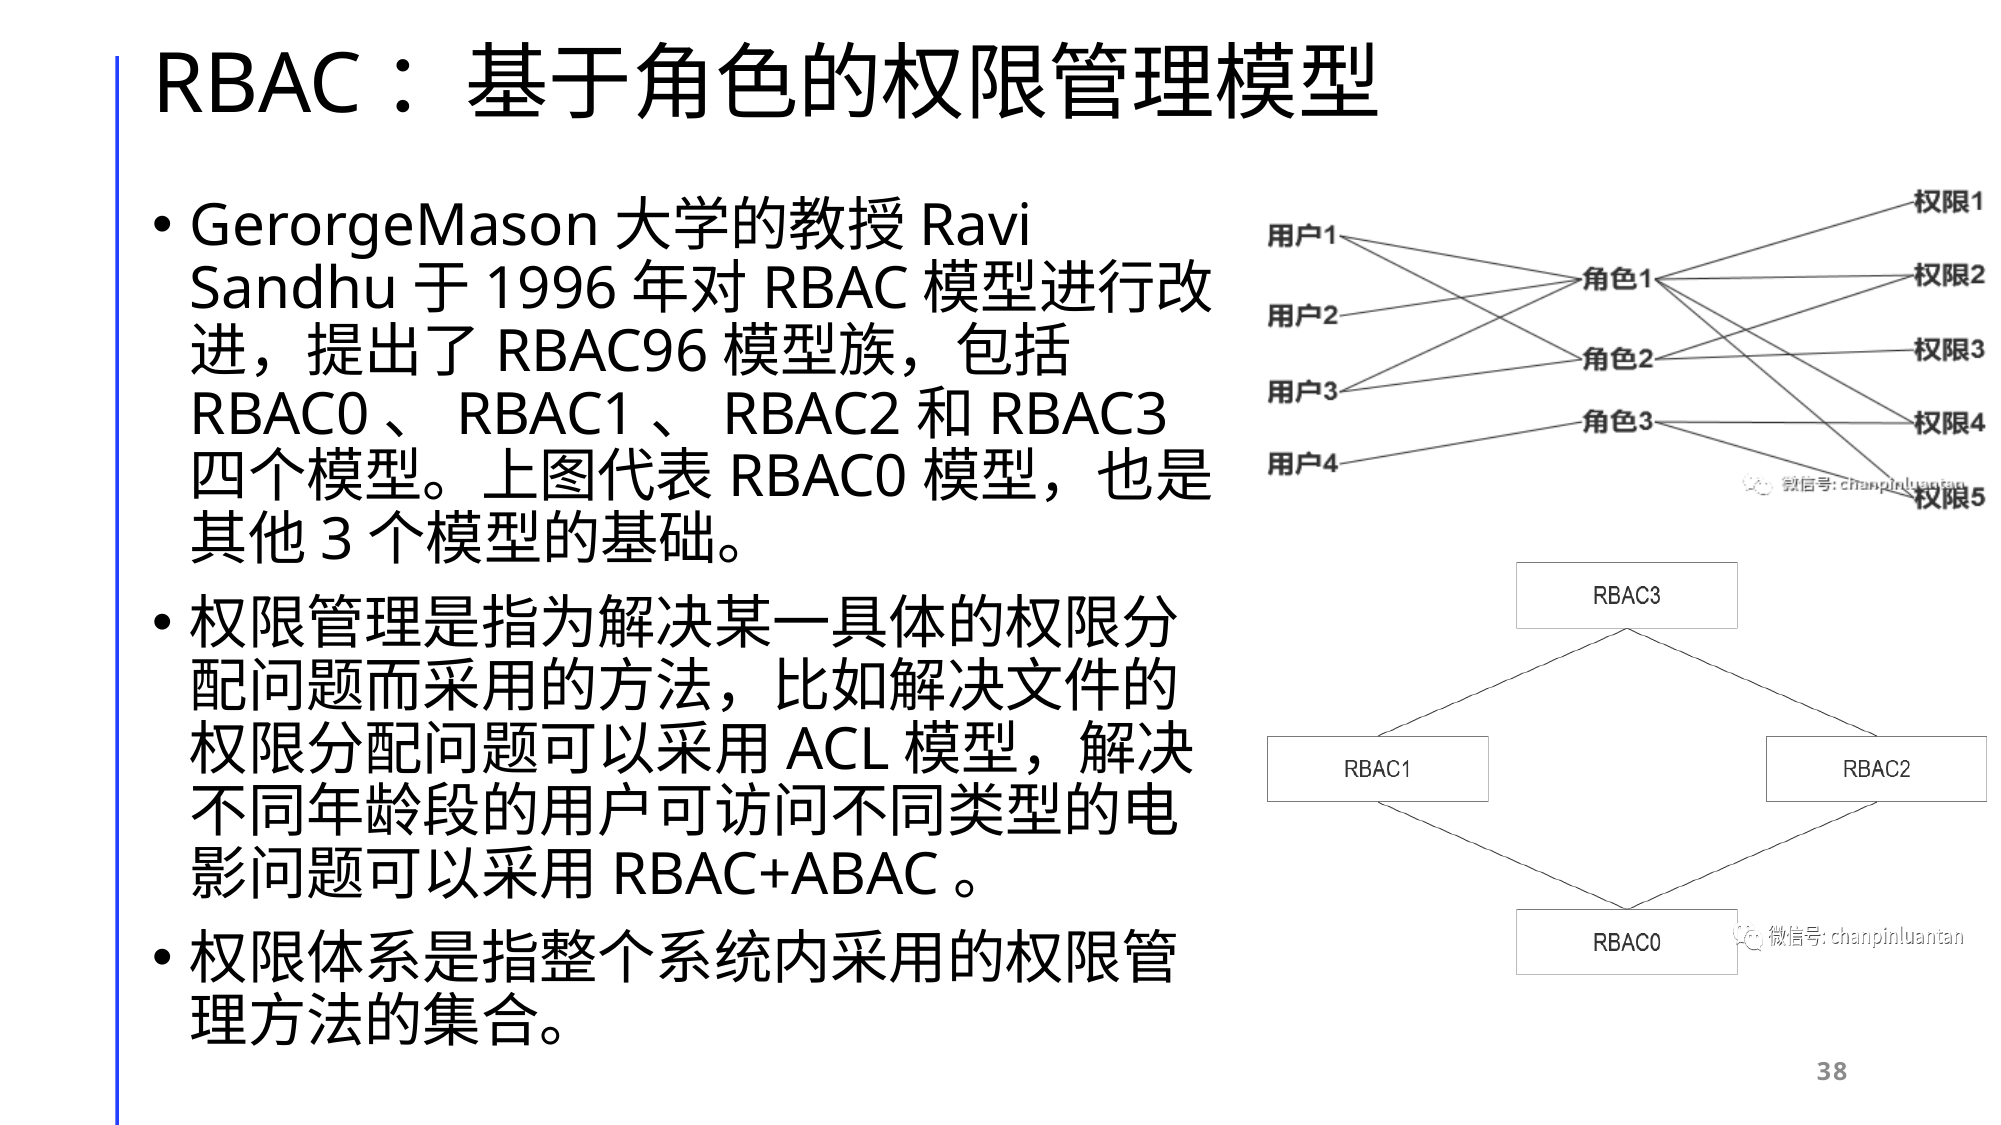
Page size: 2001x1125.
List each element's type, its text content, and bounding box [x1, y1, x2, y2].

title RBAC：基于角色的权限管理模型 [137, 59, 1863, 112]
slide_number 38 [1412, 1042, 1863, 1103]
picture [1267, 187, 1987, 514]
list GerorgeMason大学的教授Ravi Sandhu于1996年对RBAC模型进行改进，提出了RBAC96模型族，包括RBAC0、RBAC1、RBAC2和RBAC3四个模型。上图代表RBAC0模型，也是其他3个模型的基础。 权限管理是指为解决某一具体的权限分配问题而采用的方法，比如解决文件的权限分配问题可以采用ACL模型，解决不同年龄段的用户可访问不同类型的电影问题可以采用RBAC+ABAC。 权限体系是指整个系统内采用的权限管理方法的集合。 [137, 187, 1238, 1103]
picture [1267, 562, 1987, 975]
